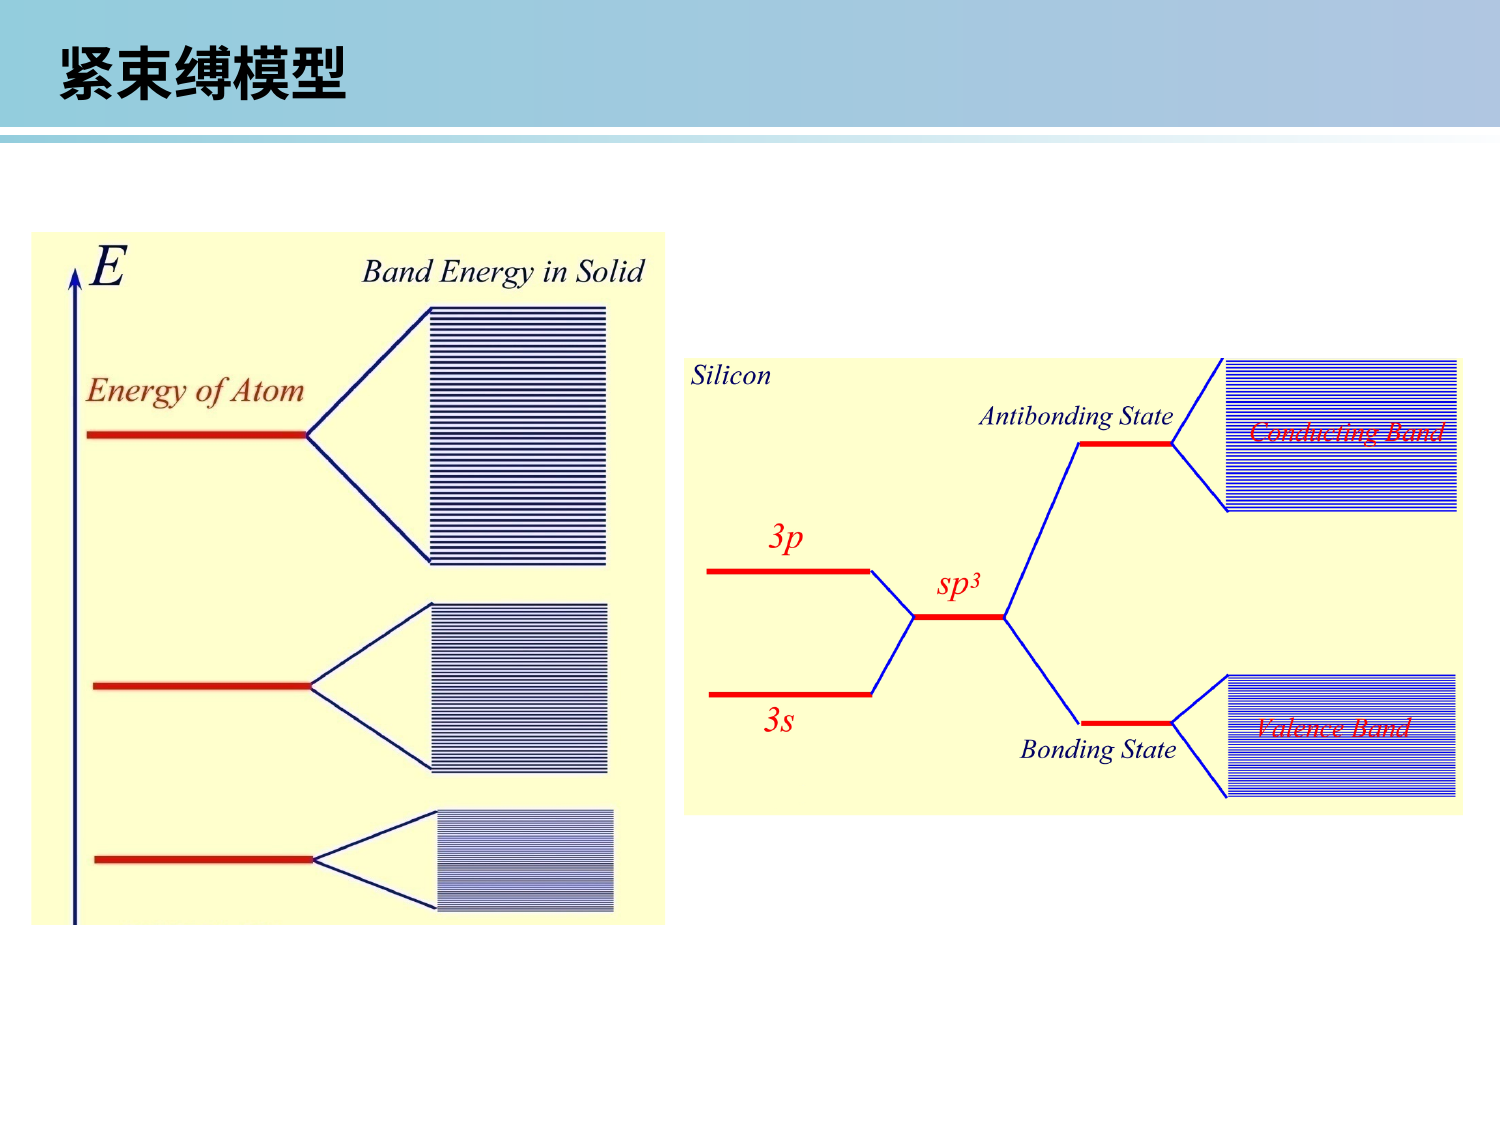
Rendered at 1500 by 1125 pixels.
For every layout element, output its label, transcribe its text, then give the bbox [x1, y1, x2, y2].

text_box 紧束缚模型 [42, 29, 364, 115]
picture [684, 358, 1464, 819]
picture [31, 231, 666, 925]
